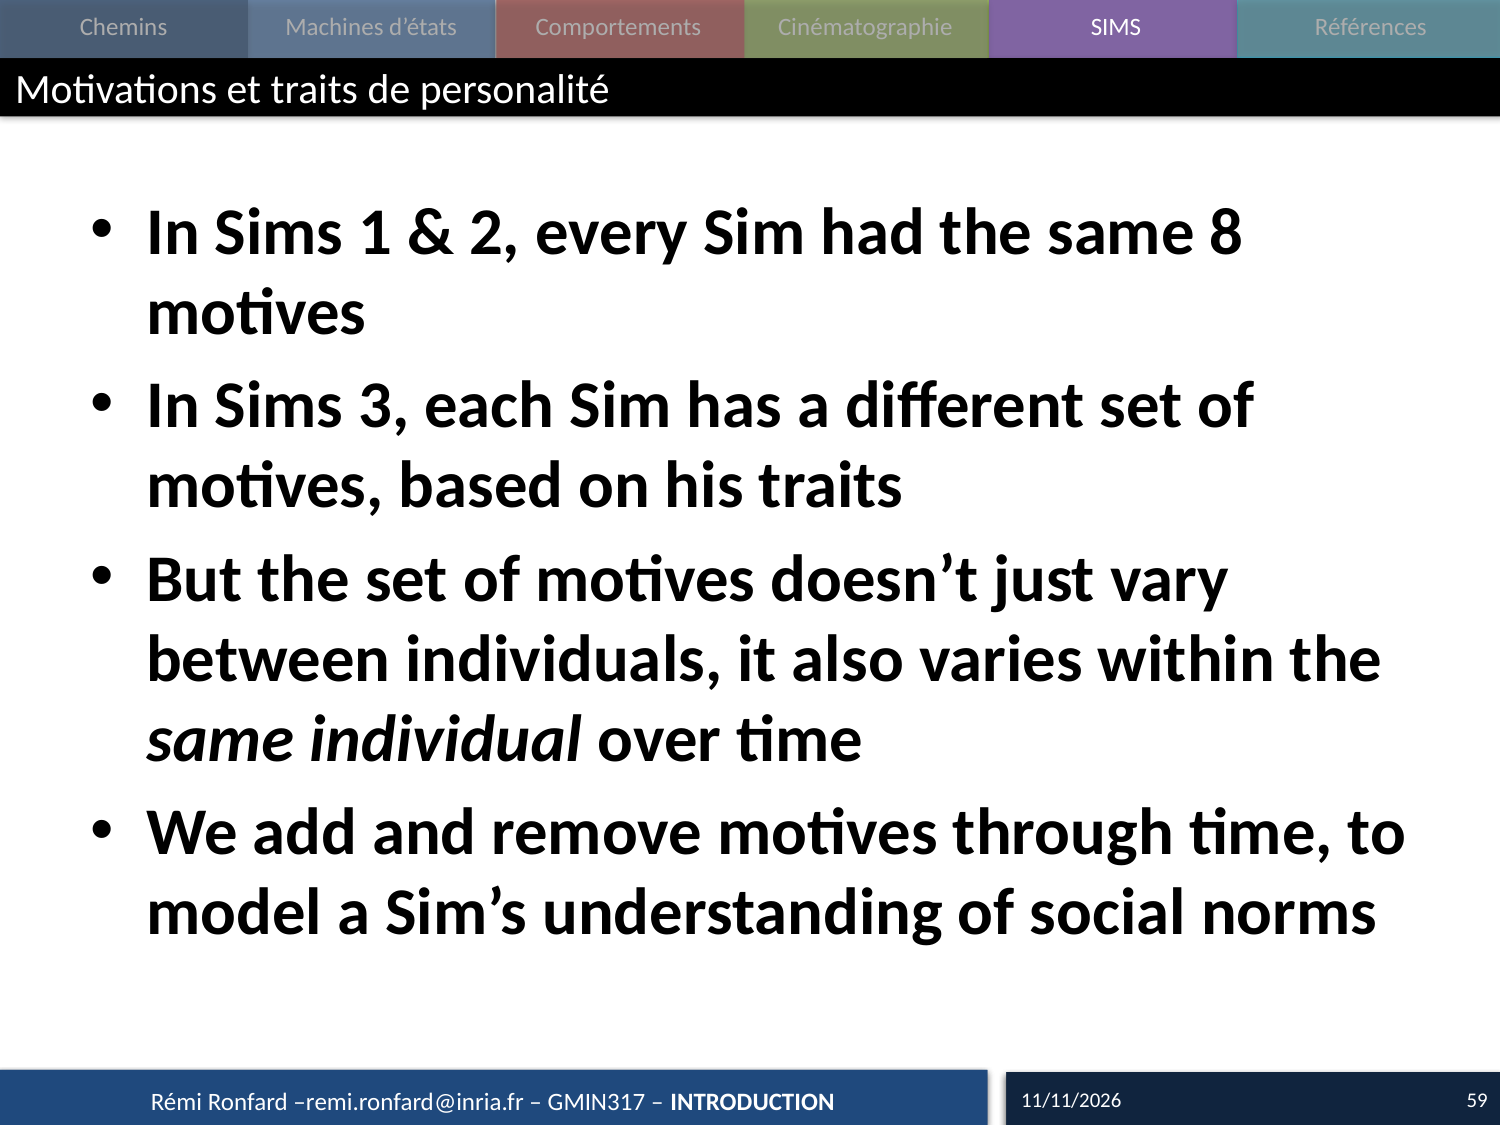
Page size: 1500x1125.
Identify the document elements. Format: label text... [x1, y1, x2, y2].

title Motivations et traits de personalité [0, 58, 1500, 117]
slide_number 59 [1153, 1071, 1500, 1125]
footer Rémi Ronfard –remi.ronfard@inria.fr – GMIN317 – INTRODUCTION [0, 1072, 988, 1125]
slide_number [1006, 1070, 1153, 1125]
list In Sims 1 & 2, every Sim had the same 8 motives In Sims 3, each Sim has a different set of motives, based on his traits But the set of motives doesn’t just vary between individuals, it also varies within the same individual over time We add and remove motives through time, to model a Sim’s understanding of social norms [75, 179, 1425, 1005]
